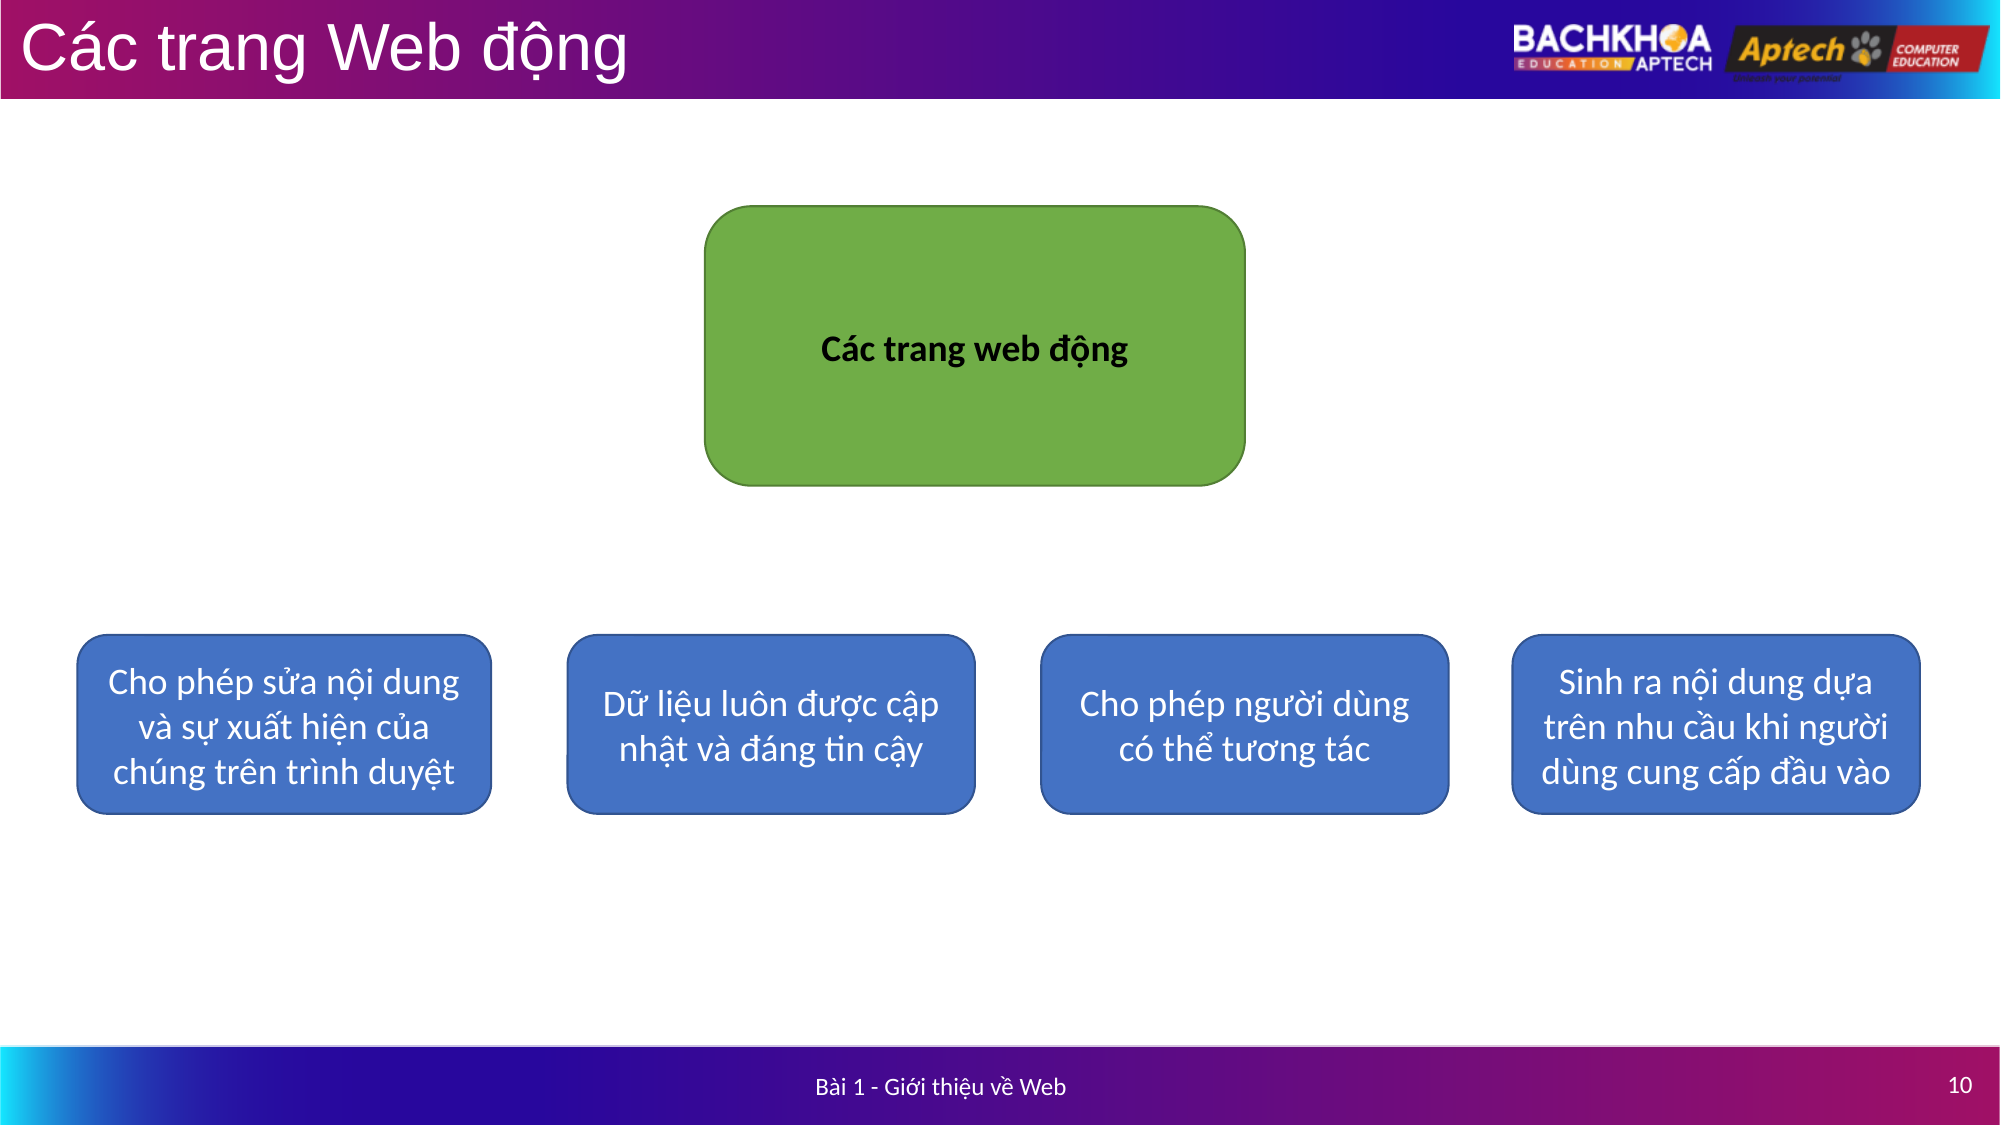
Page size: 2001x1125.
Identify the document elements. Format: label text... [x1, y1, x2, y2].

text_box Các trang web động [703, 205, 1246, 487]
text_box Cho phép người dùng có thể tương tác [1040, 633, 1450, 815]
picture [0, 1045, 2000, 1125]
text_box Cho phép sửa nội dung và sự xuất hiện của chúng trên trình duyệt [76, 633, 493, 815]
text_box Dữ liệu luôn được cập nhật và đáng tin cậy [566, 633, 976, 815]
picture [0, 0, 2001, 99]
slide_number 10 [1877, 1053, 1988, 1114]
footer Bài 1 - Giới thiệu về Web [17, 1055, 1865, 1116]
title Các trang Web động [4, 5, 1990, 93]
text_box Sinh ra nội dung dựa trên nhu cầu khi người dùng cung cấp đầu vào [1511, 633, 1921, 815]
